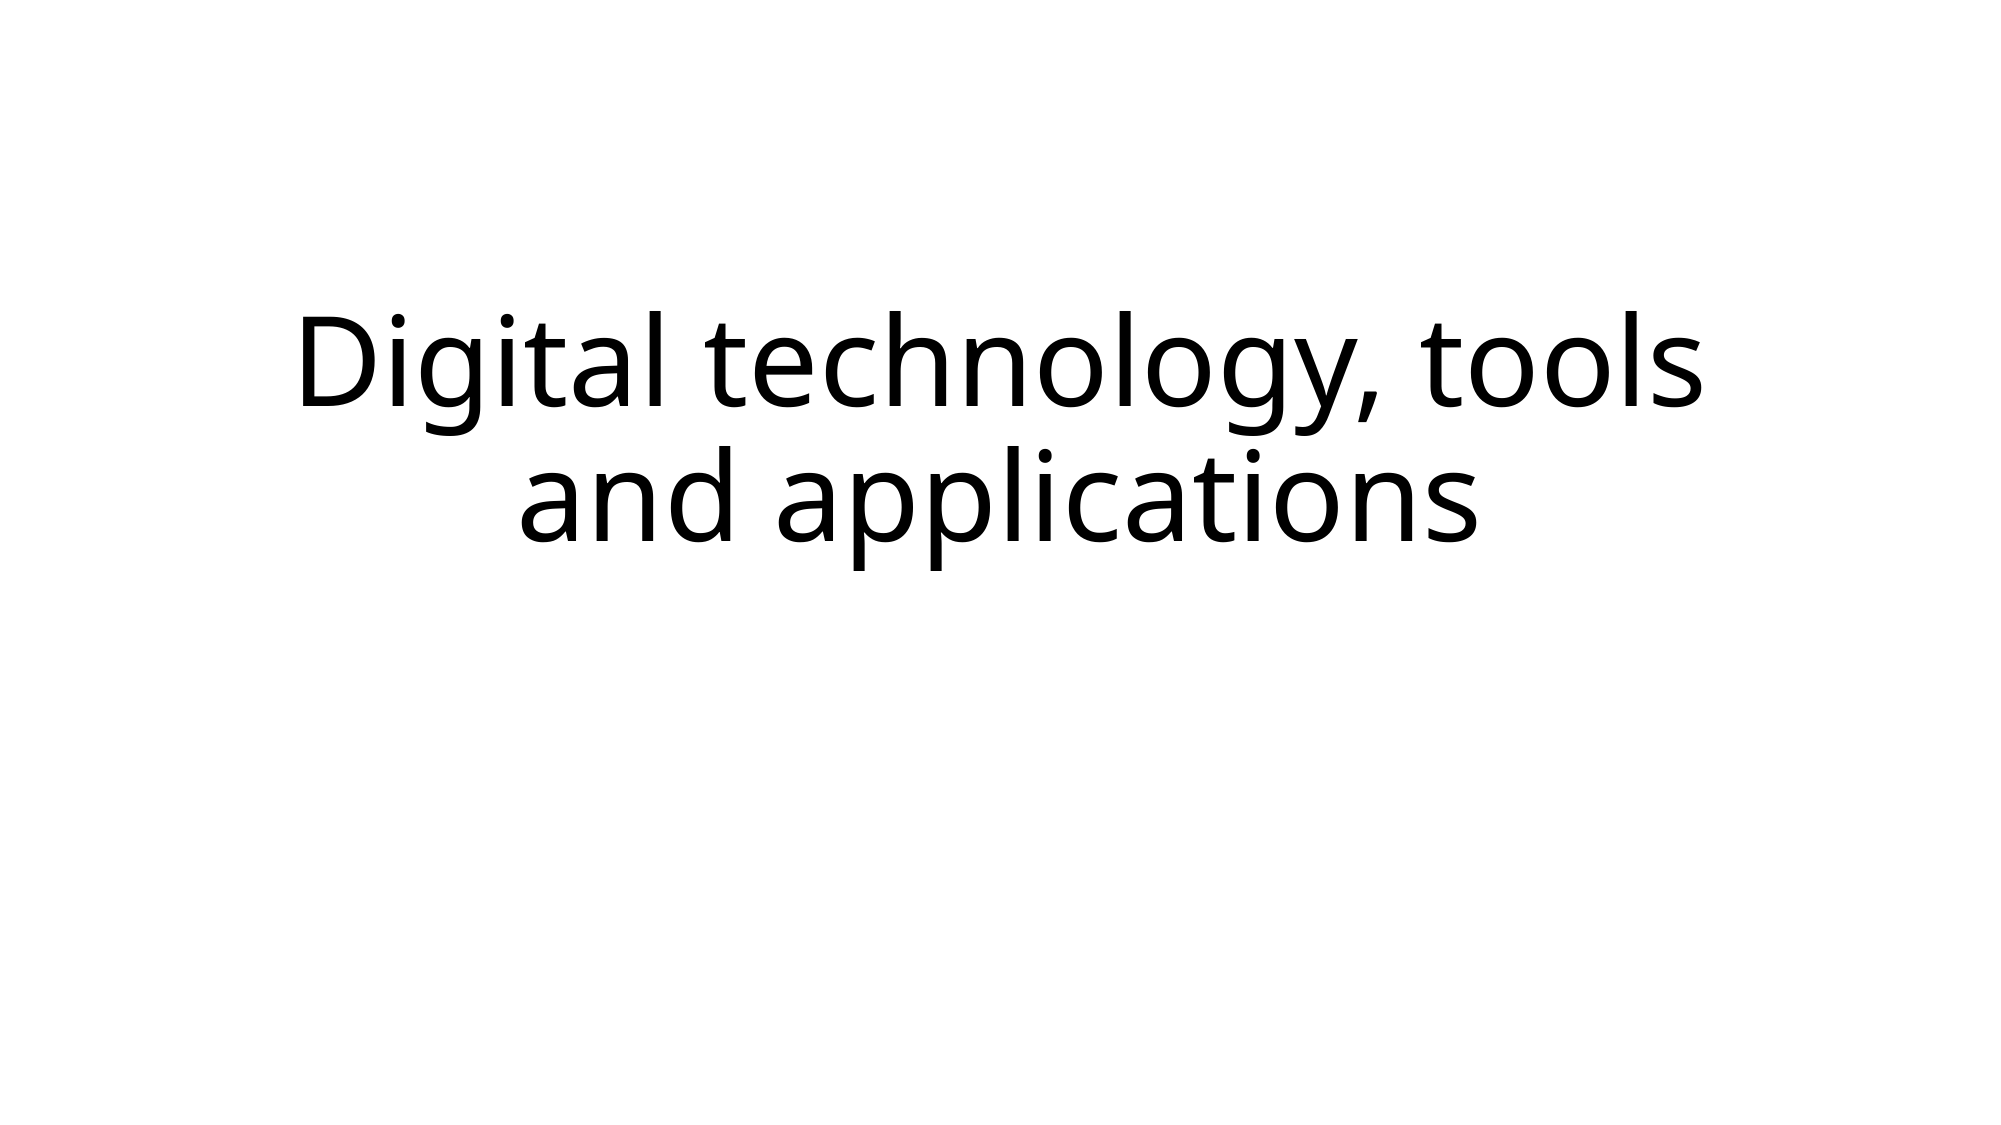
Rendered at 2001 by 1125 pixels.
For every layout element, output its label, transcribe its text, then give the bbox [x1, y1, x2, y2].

title Digital technology, tools and applications [249, 184, 1750, 576]
